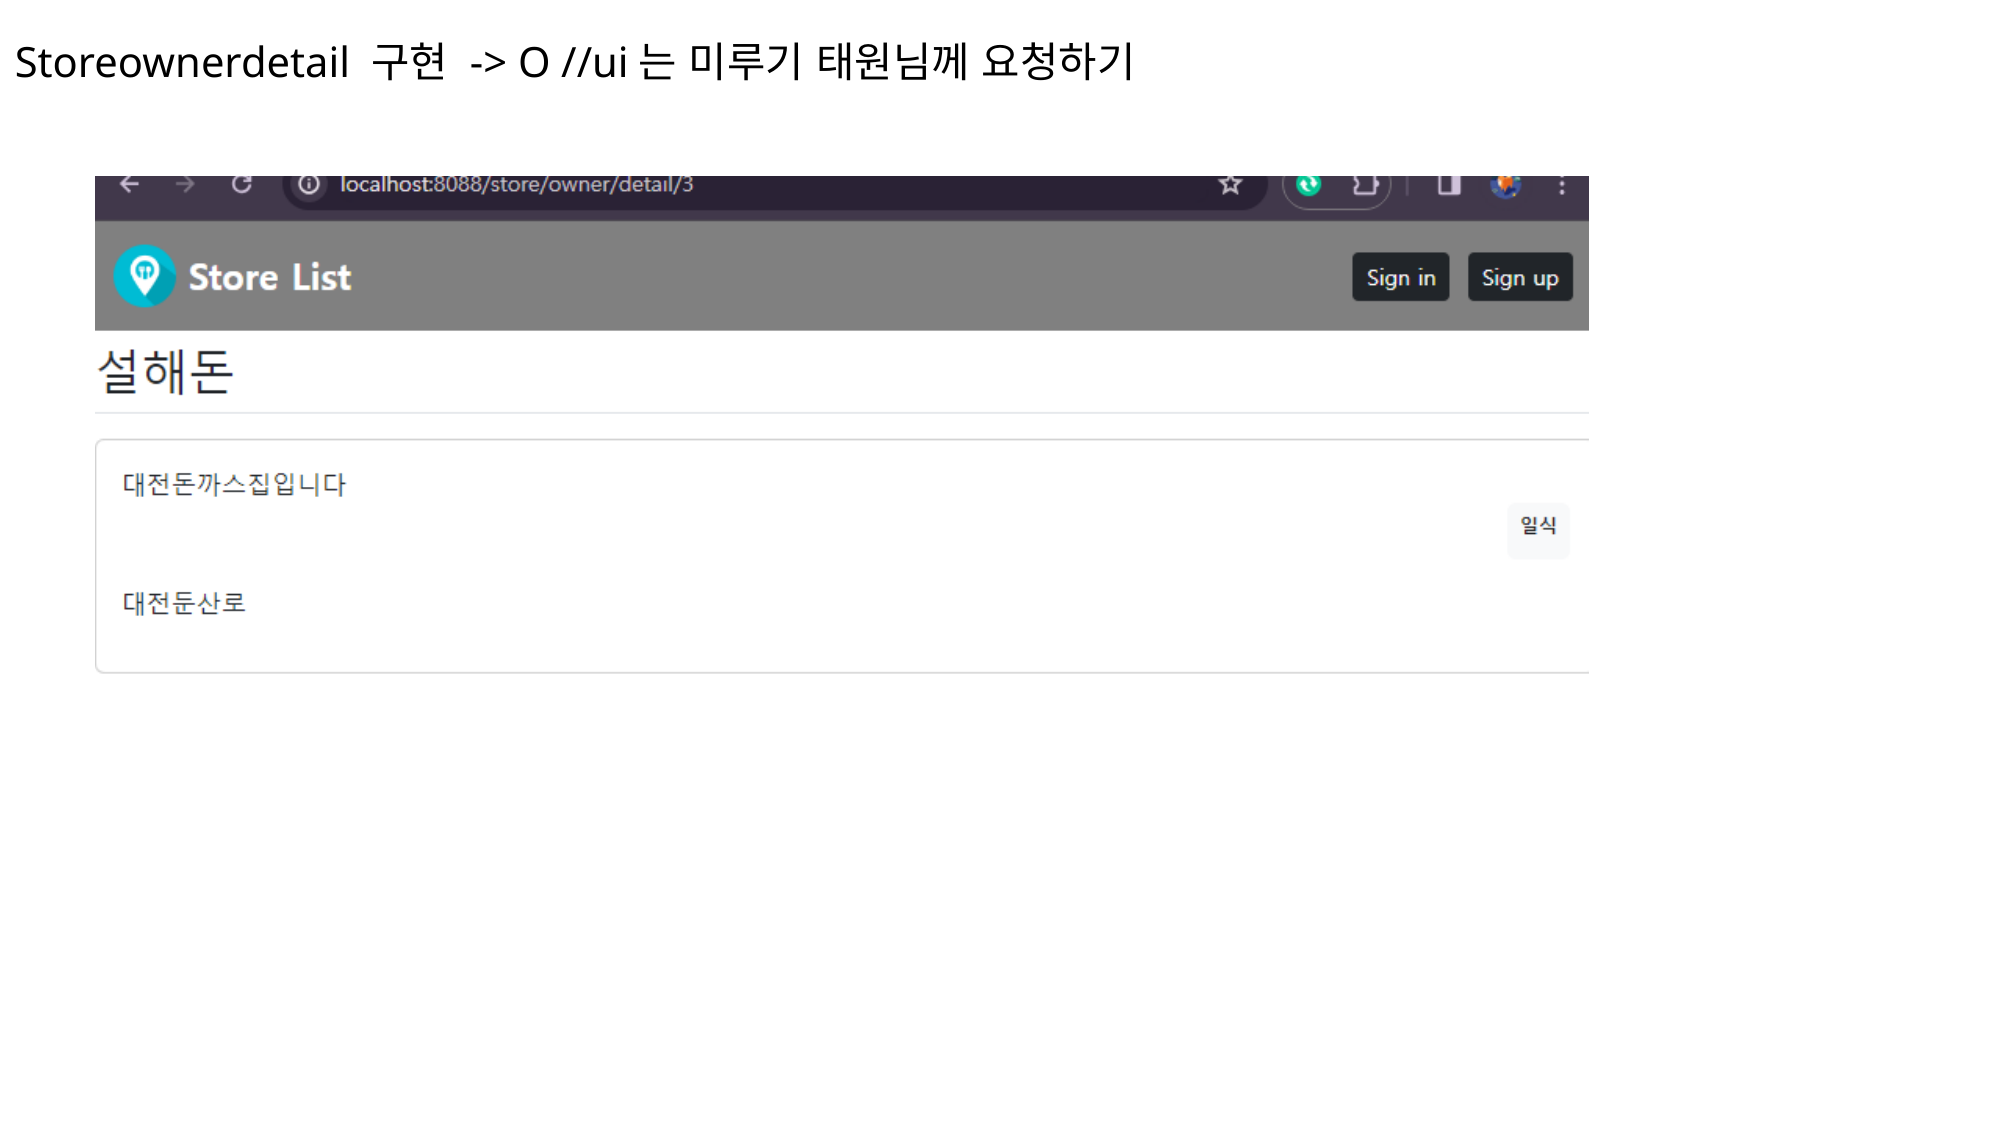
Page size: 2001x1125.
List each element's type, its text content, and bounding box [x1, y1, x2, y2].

text_box Storeownerdetail 구현 -> O //ui는 미루기 태원님께 요청하기 [0, 28, 1964, 94]
picture [95, 176, 1589, 843]
